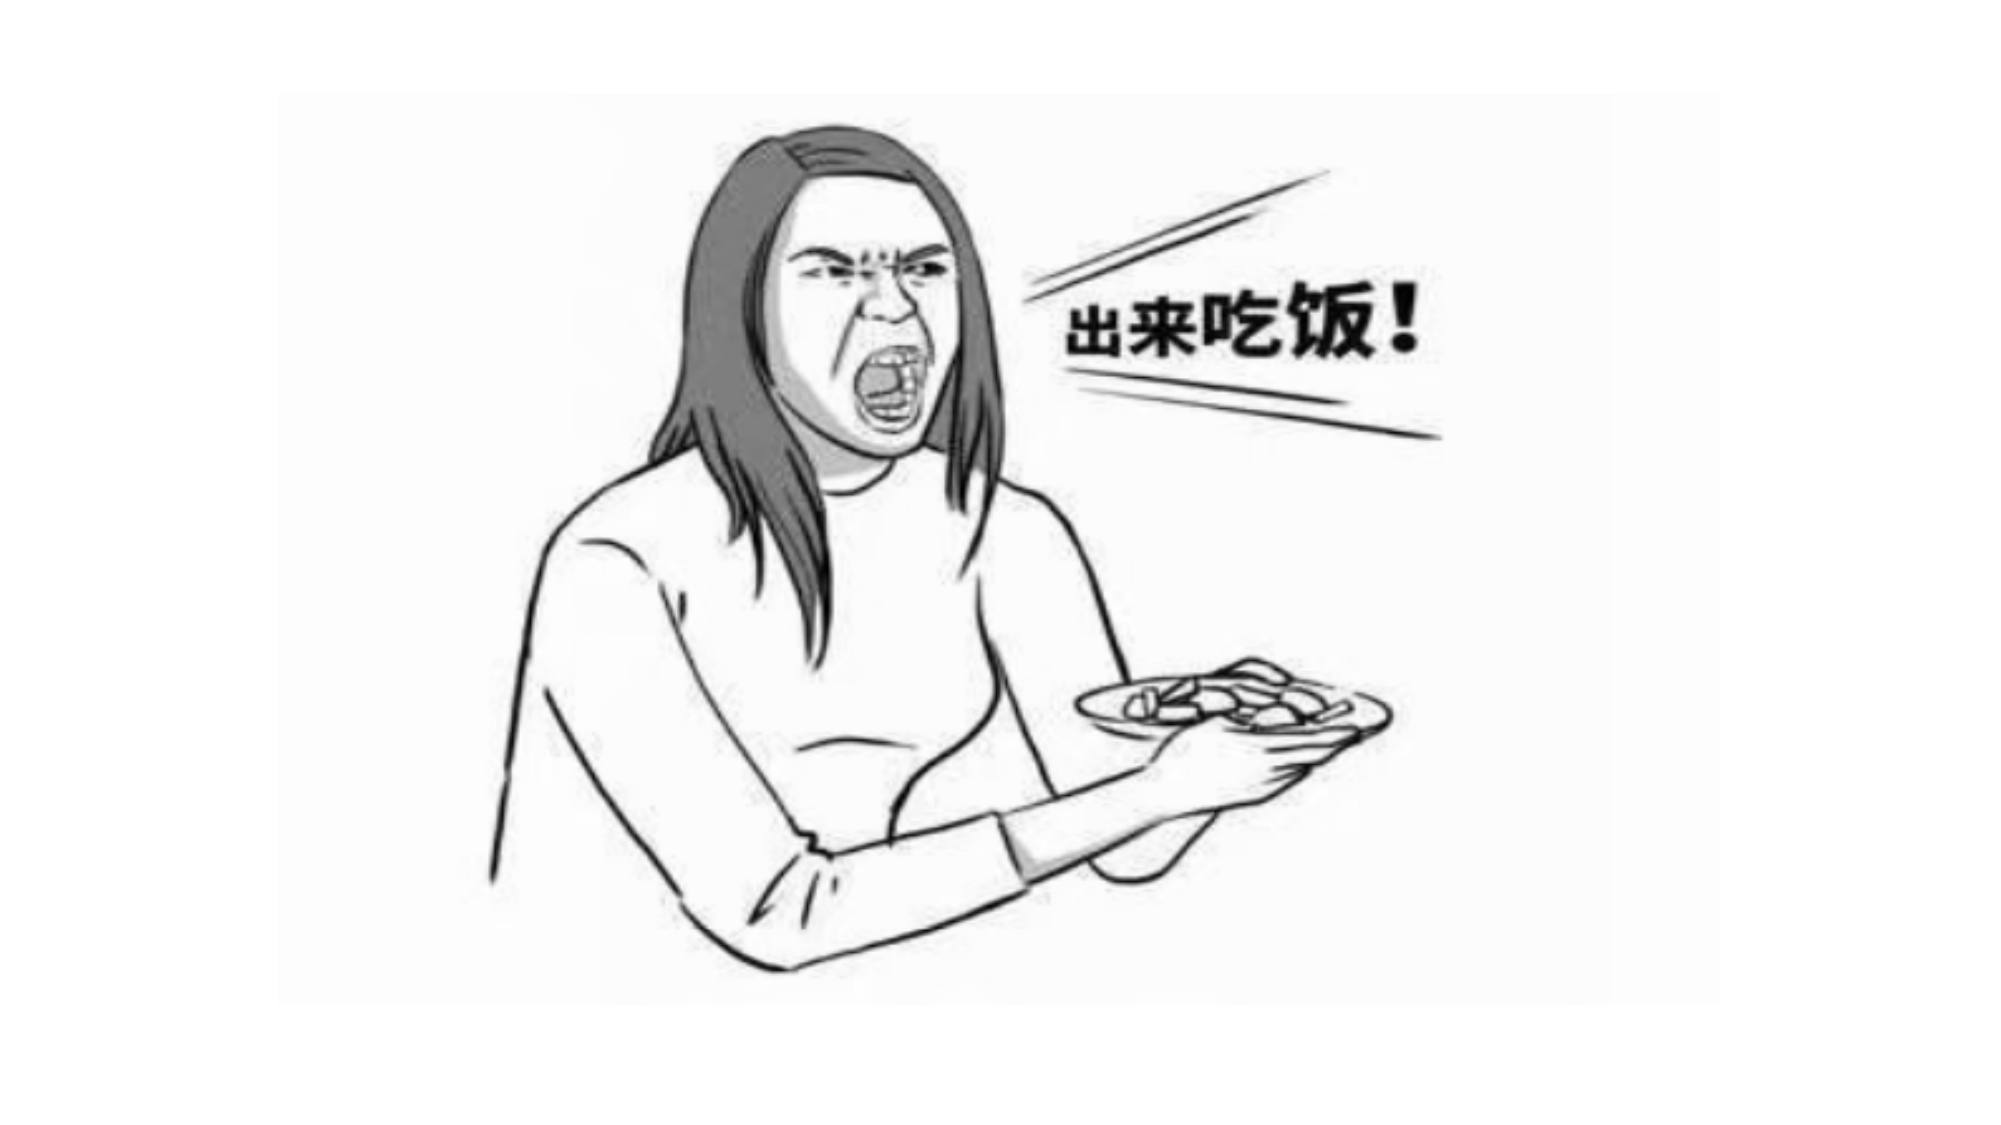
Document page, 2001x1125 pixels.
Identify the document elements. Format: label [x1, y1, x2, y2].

list [278, 94, 1719, 1005]
